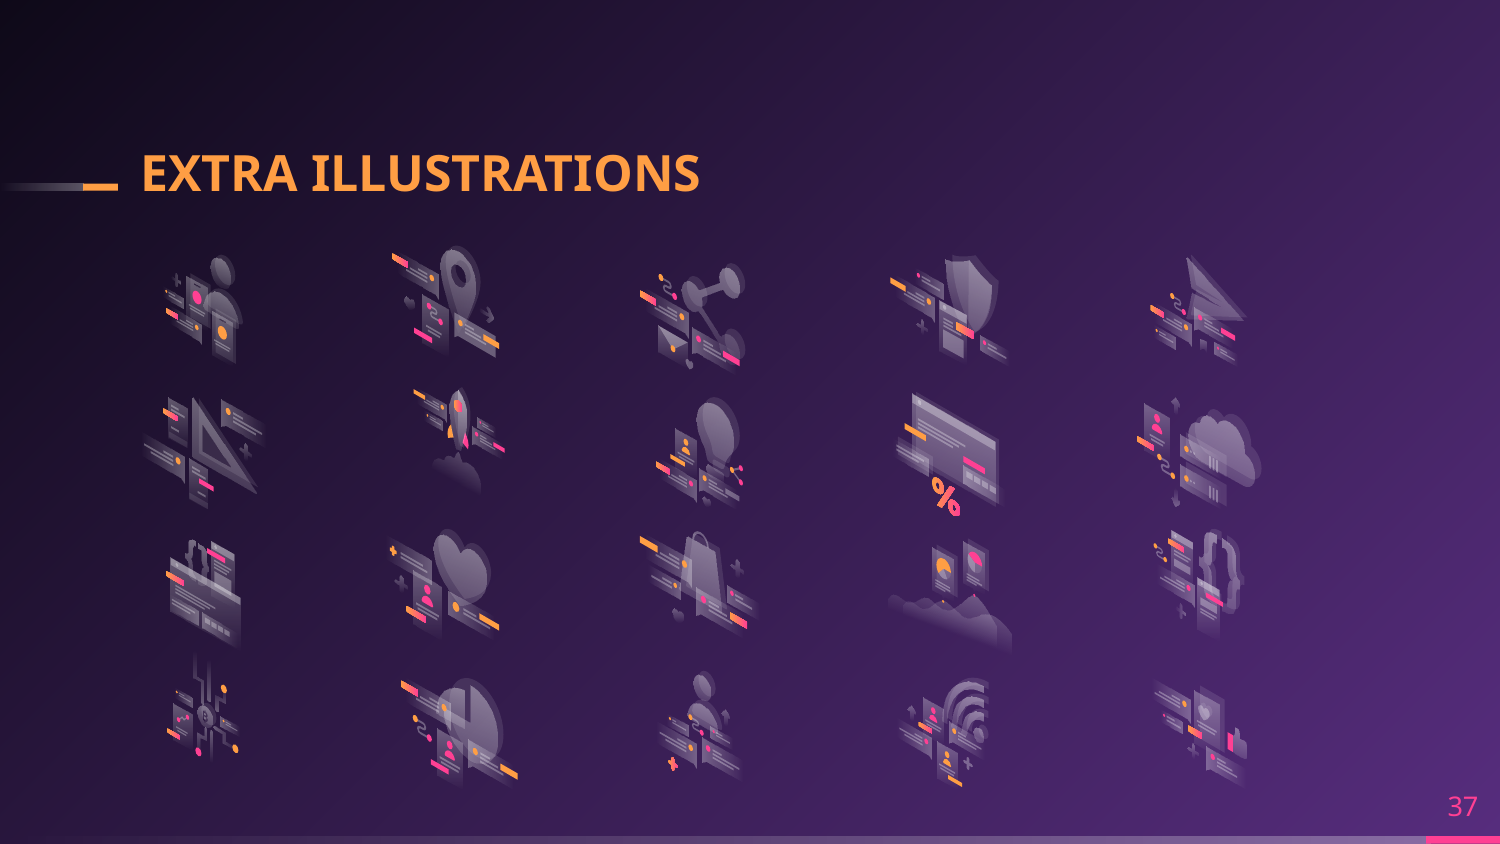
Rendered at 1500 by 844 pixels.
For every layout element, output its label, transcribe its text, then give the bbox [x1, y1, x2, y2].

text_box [639, 530, 760, 639]
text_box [385, 528, 500, 642]
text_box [890, 254, 1010, 368]
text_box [893, 391, 1006, 517]
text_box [1150, 677, 1248, 791]
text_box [140, 396, 267, 510]
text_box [639, 262, 746, 376]
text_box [166, 650, 240, 763]
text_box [400, 677, 518, 791]
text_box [413, 386, 505, 500]
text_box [895, 677, 989, 791]
slide_number 37 [1426, 779, 1500, 837]
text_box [391, 245, 500, 359]
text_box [655, 396, 744, 510]
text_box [163, 254, 244, 368]
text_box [1136, 396, 1262, 510]
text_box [655, 670, 744, 784]
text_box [1150, 254, 1248, 367]
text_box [888, 538, 1012, 679]
title EXTRA ILLUSTRATIONS [140, 137, 1011, 203]
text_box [165, 539, 241, 651]
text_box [1153, 528, 1245, 642]
